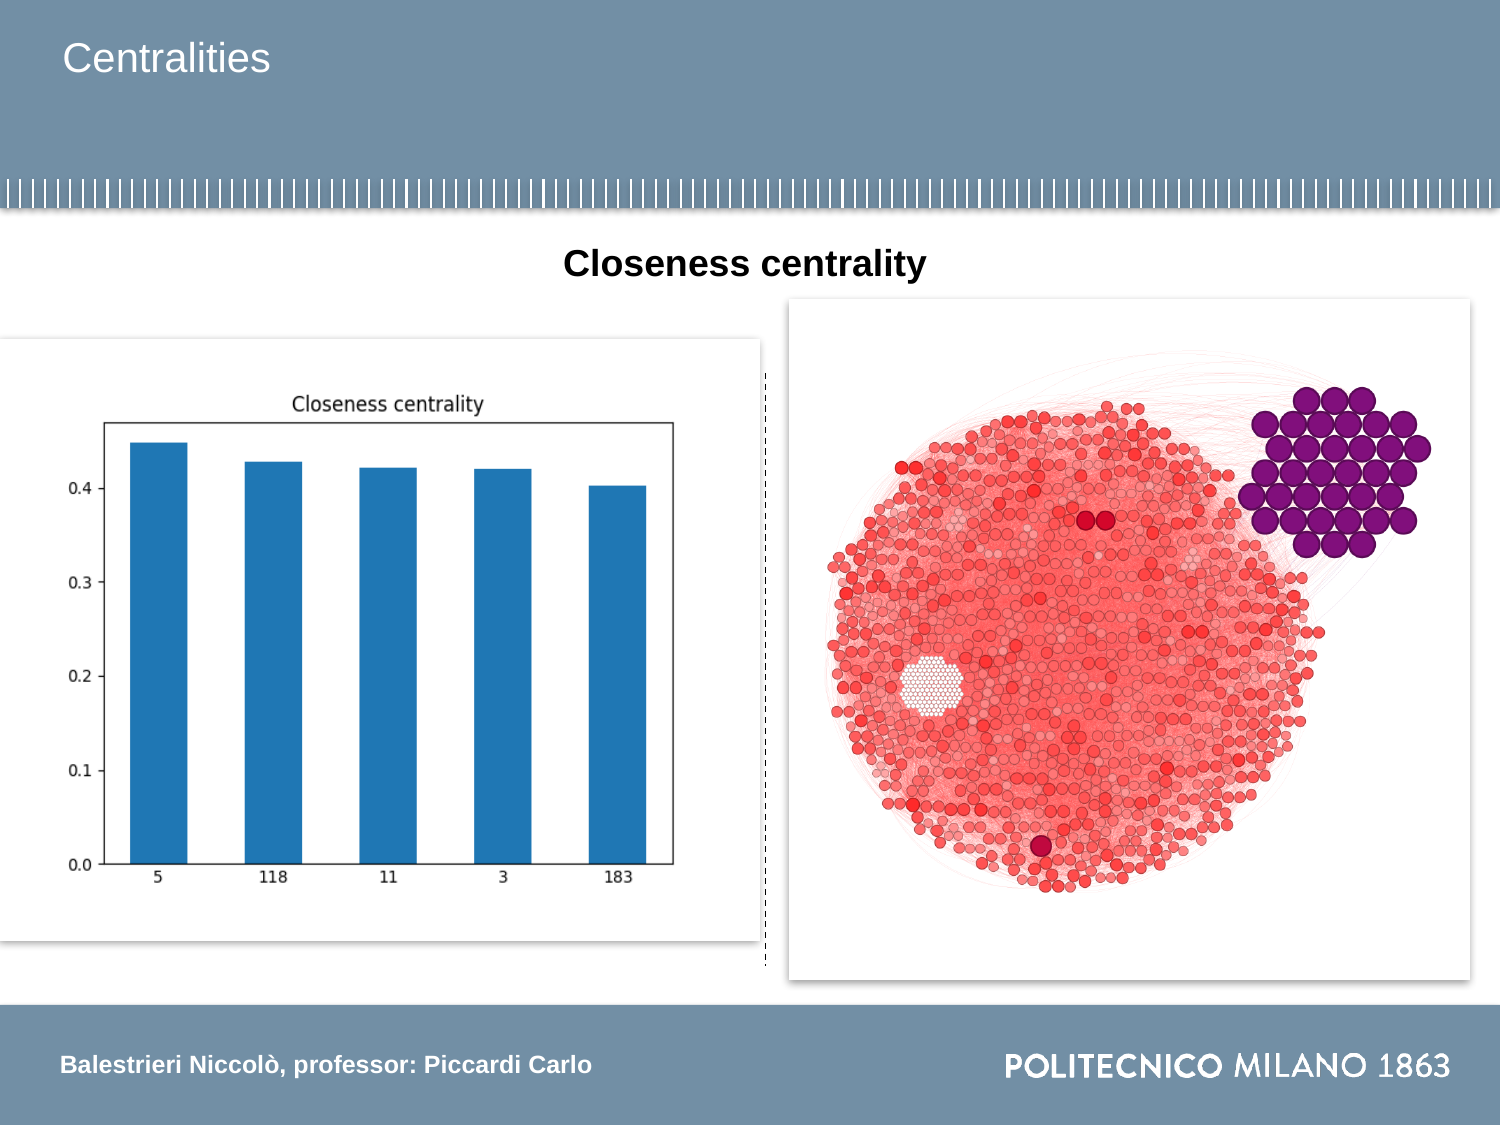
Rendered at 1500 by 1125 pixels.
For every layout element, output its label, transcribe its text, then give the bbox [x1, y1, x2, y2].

picture [12, 353, 746, 927]
title Centralities [47, 22, 1455, 161]
list Closeness centrality [62, 231, 1428, 299]
picture [802, 313, 1456, 966]
picture [999, 1041, 1456, 1089]
